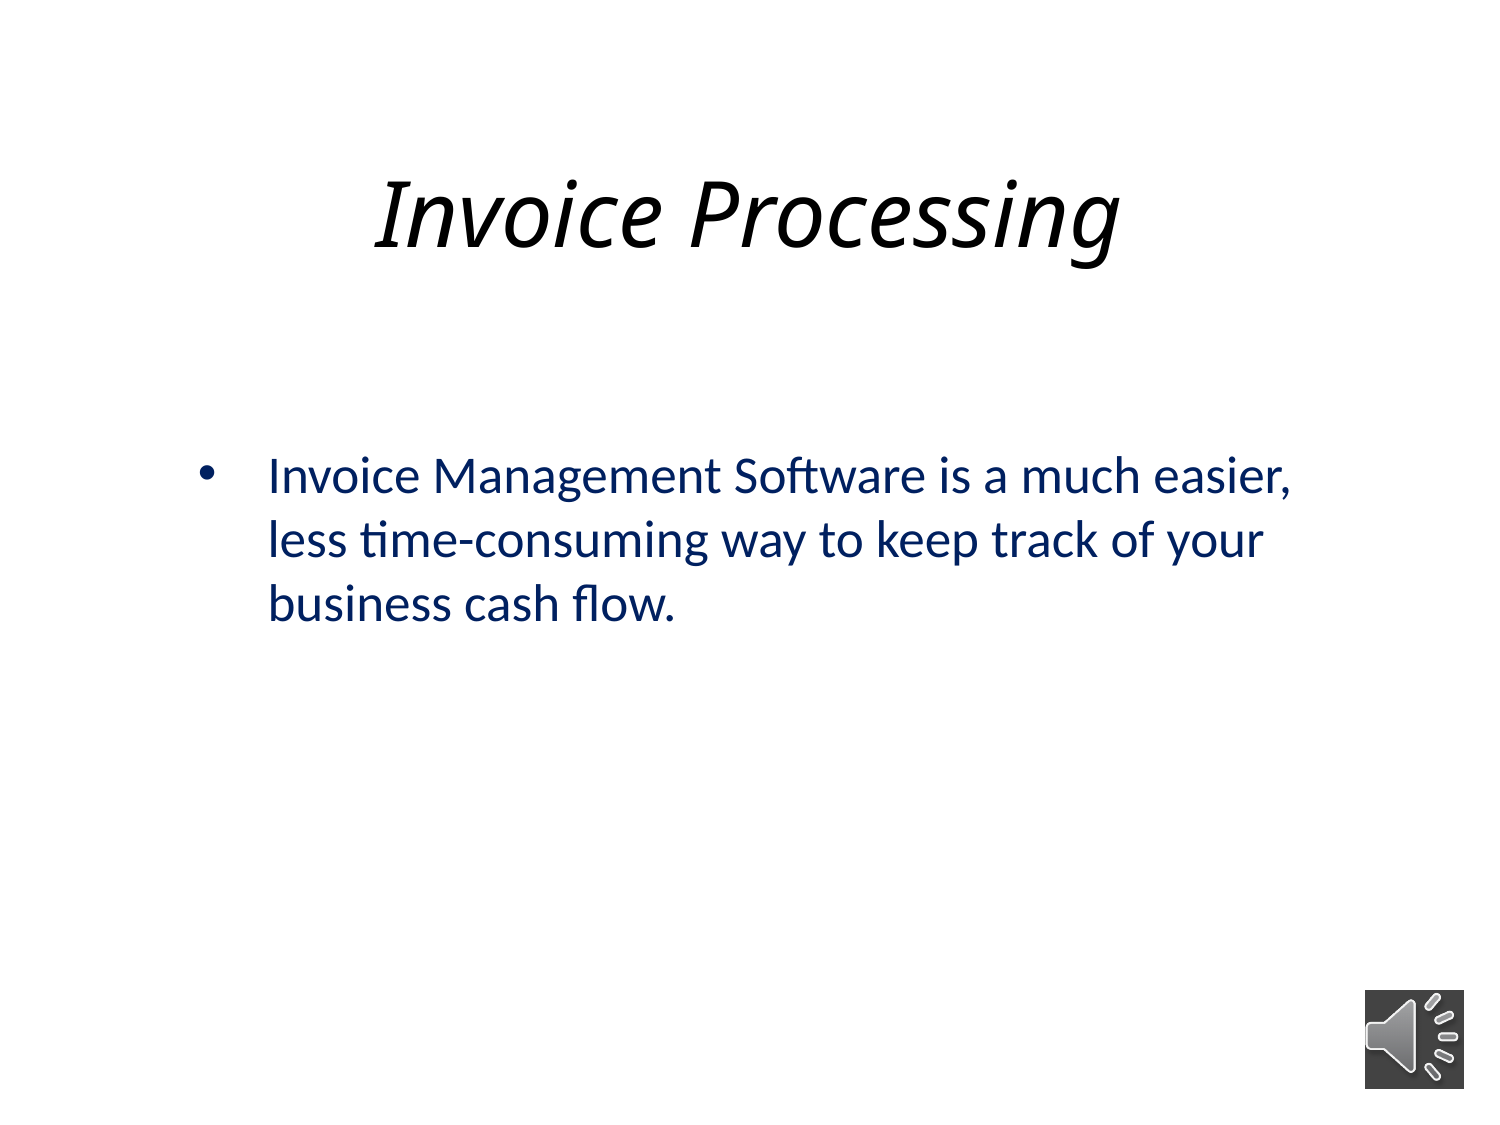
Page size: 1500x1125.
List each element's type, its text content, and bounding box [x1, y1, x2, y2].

title Invoice Processing [112, 90, 1388, 332]
subtitle Invoice Management Software is a much easier, less time-consuming way to keep track of your business cash flow. [183, 432, 1317, 843]
picture [1364, 989, 1465, 1090]
